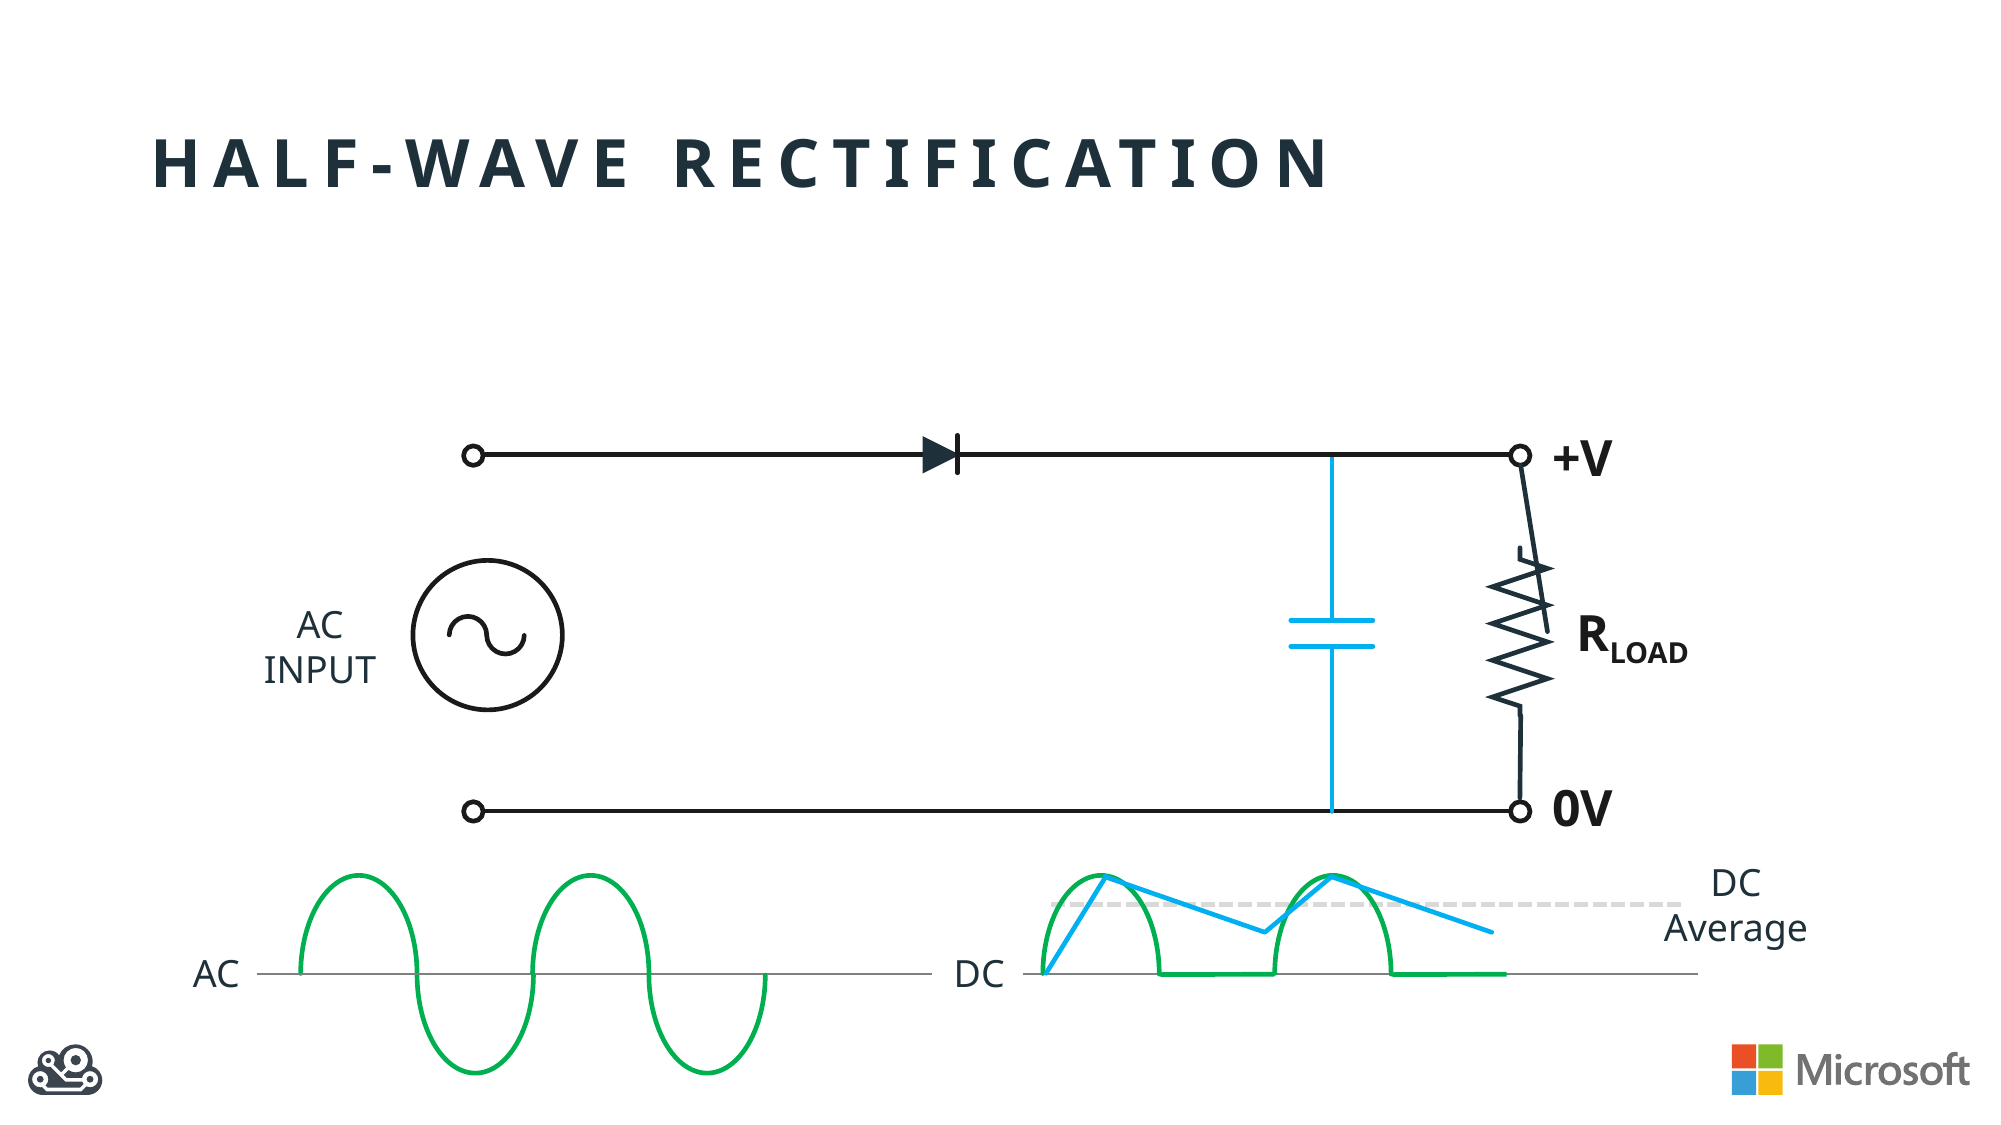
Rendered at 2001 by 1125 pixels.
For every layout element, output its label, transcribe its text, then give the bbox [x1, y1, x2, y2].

text_box AC [178, 943, 255, 1003]
text_box [1509, 801, 1531, 823]
text_box [416, 975, 535, 1074]
text_box DC [939, 943, 1020, 1003]
text_box +V [1537, 418, 1629, 494]
text_box RLOAD [1561, 593, 1705, 677]
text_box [448, 616, 525, 655]
text_box [462, 445, 484, 467]
text_box 0V [1537, 769, 1629, 845]
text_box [1492, 465, 1548, 799]
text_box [1045, 876, 1492, 974]
text_box [1509, 445, 1531, 465]
title HALF-WAVE RECTIFICATION [135, 57, 1860, 275]
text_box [1290, 455, 1374, 812]
text_box [412, 559, 564, 711]
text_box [922, 435, 961, 474]
text_box [648, 973, 767, 1074]
text_box [462, 800, 484, 823]
text_box [299, 874, 418, 973]
text_box [531, 874, 650, 975]
text_box AC INPUT [249, 593, 391, 699]
text_box DC Average [1649, 851, 1823, 956]
